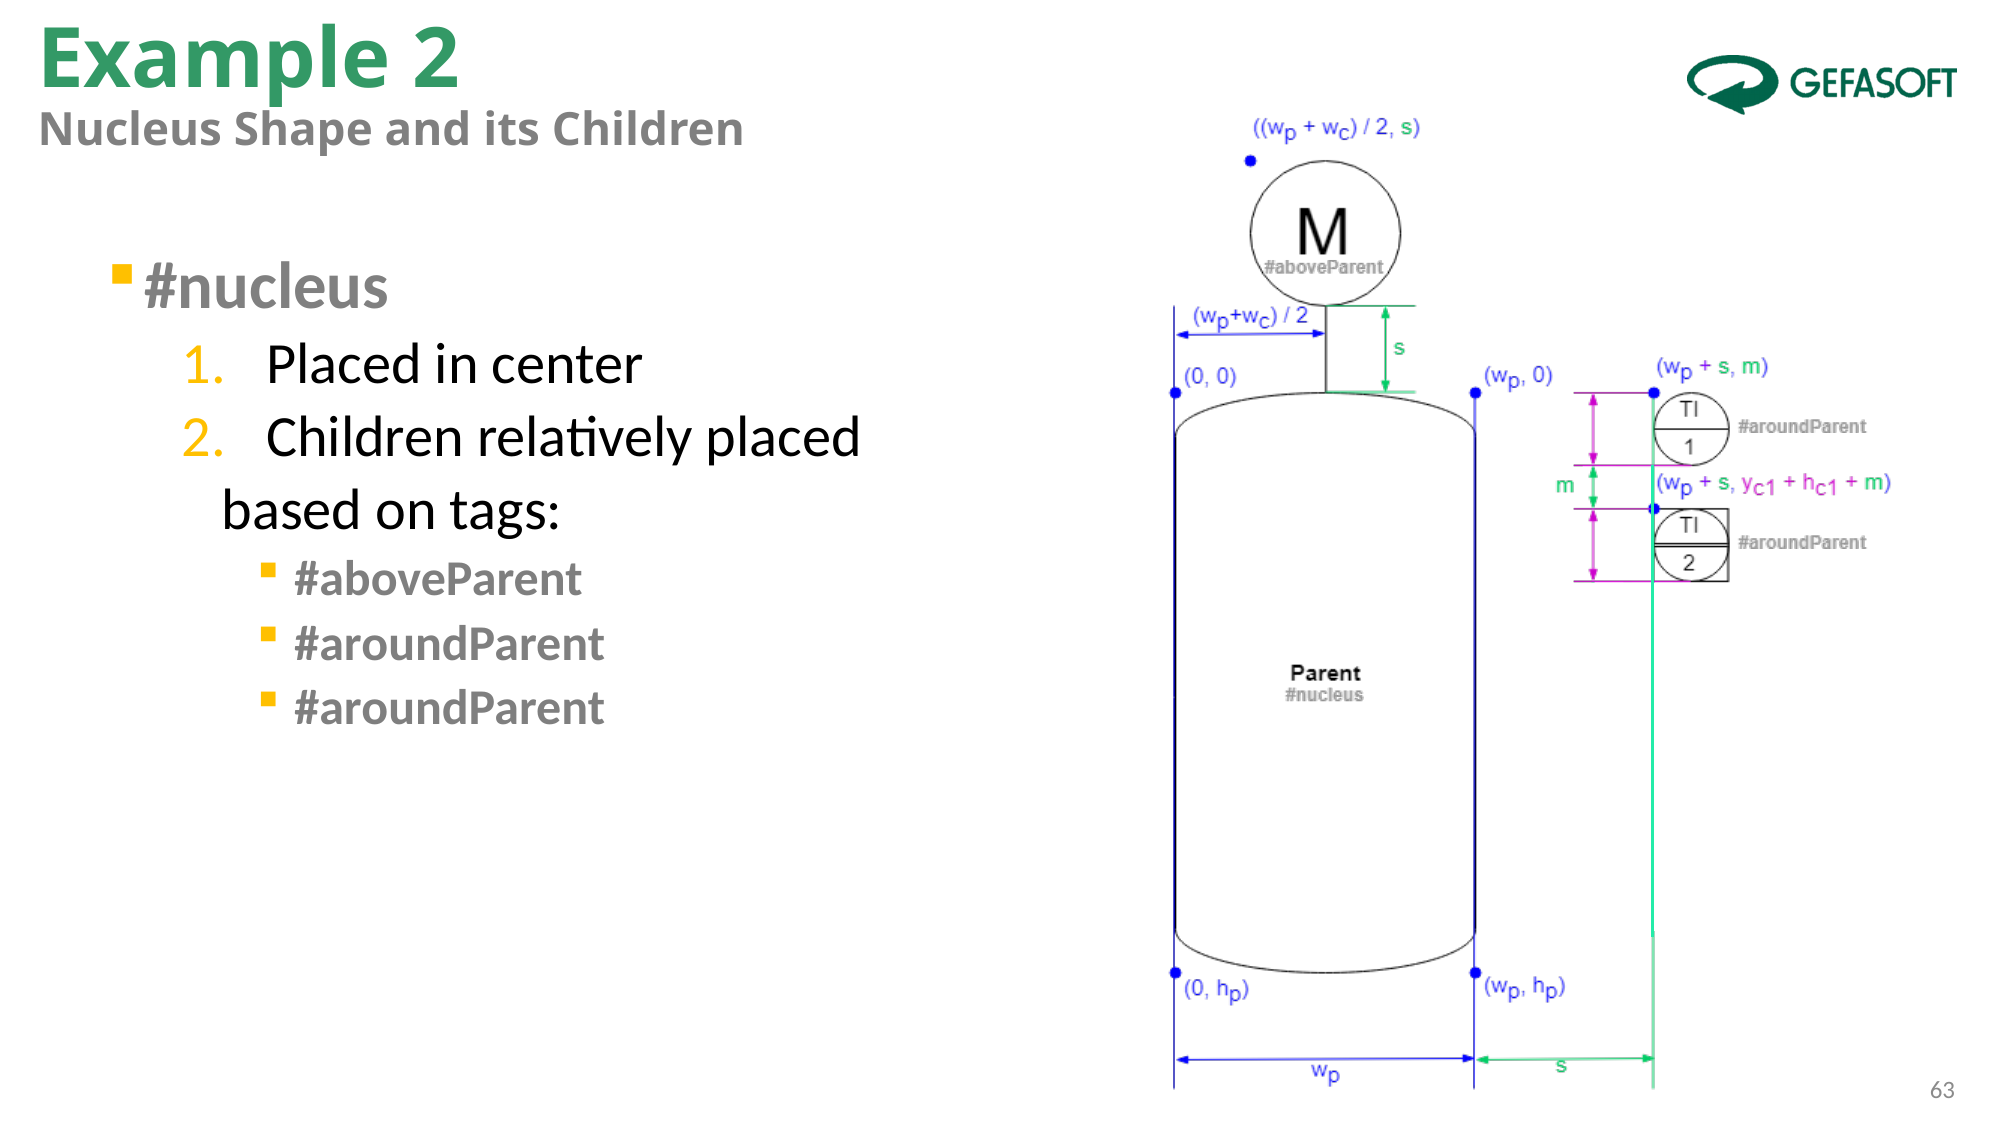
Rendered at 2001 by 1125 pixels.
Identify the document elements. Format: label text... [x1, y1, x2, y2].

list #nucleus Placed in center Children relatively placed based on tags: #aboveParent #aroundParent #aroundParent [91, 242, 1163, 1089]
picture [1163, 55, 1957, 1097]
slide_number 63 [1520, 1058, 1971, 1119]
title Example 2 Nucleus Shape and its Children [22, 3, 1978, 168]
